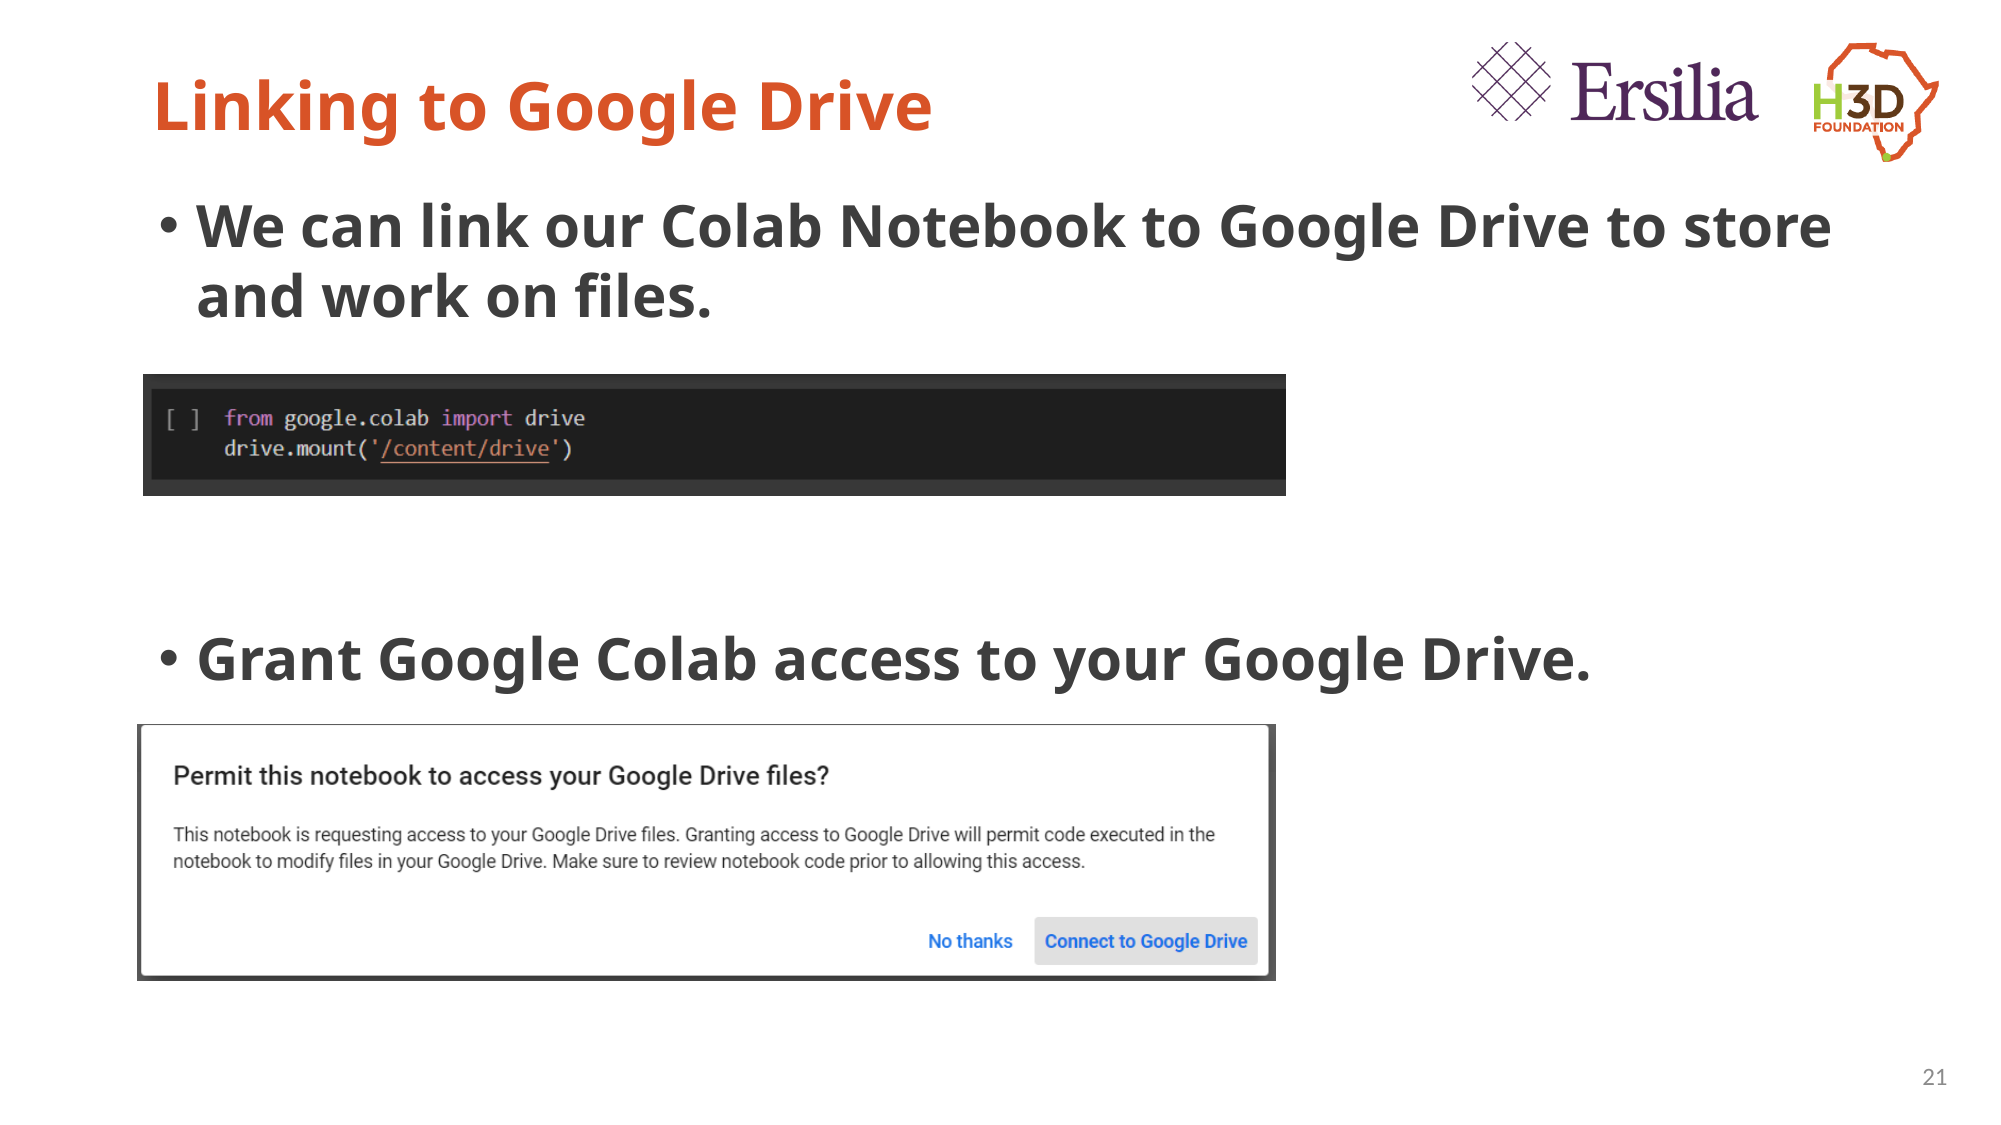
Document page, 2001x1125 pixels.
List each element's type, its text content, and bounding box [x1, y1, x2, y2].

title Linking to Google Drive [137, 59, 1258, 159]
picture [1472, 42, 1759, 121]
list We can link our Colab Notebook to Google Drive to store and work on files. Grant Google Colab access to your Google Drive. [143, 181, 1931, 762]
picture [137, 724, 1276, 981]
picture [143, 374, 1286, 496]
slide_number 21 [1890, 1045, 1963, 1106]
